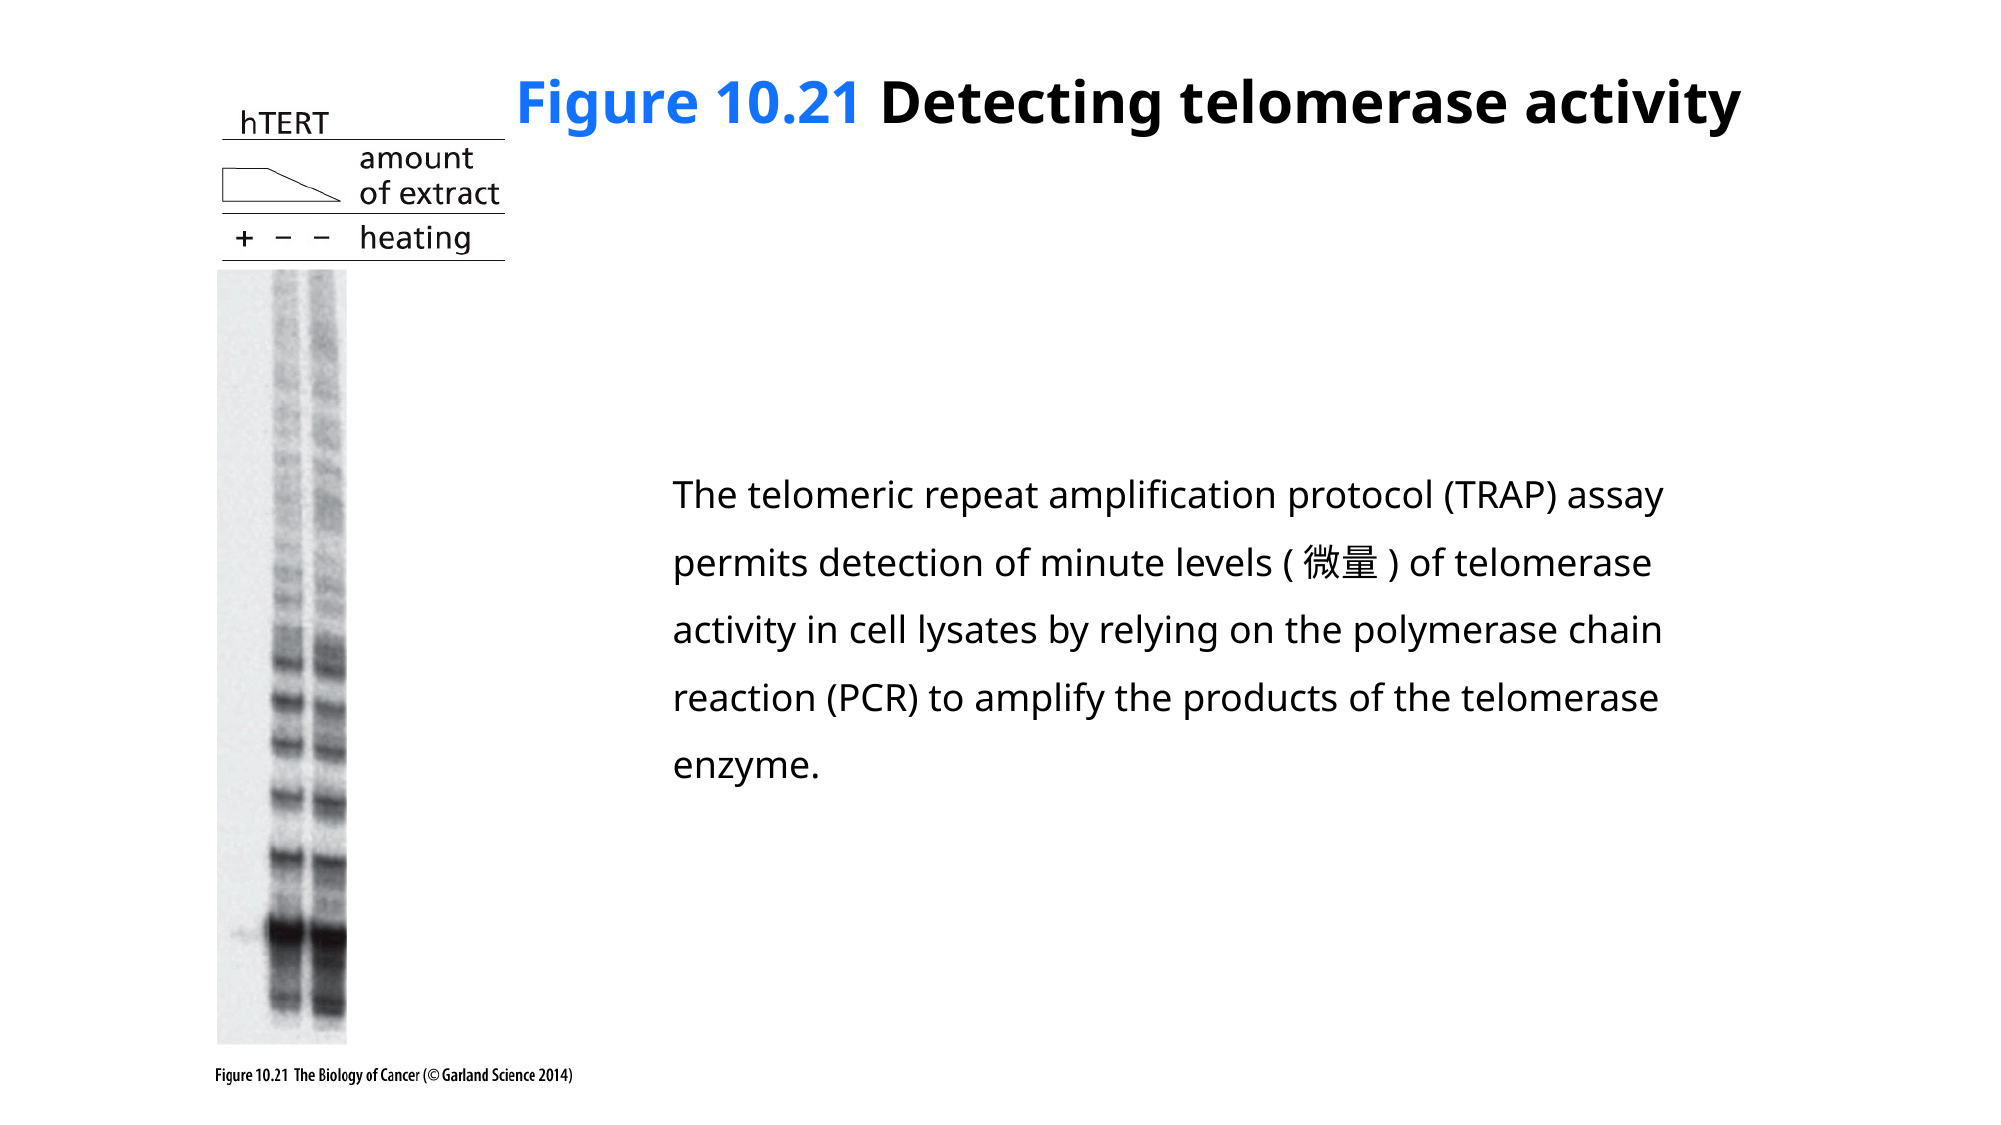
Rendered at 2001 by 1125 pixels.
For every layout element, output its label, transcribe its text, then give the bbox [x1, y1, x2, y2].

picture [207, 100, 579, 1088]
text_box Figure 10.21 Detecting telomerase activity [500, 57, 1773, 143]
text_box The telomeric repeat amplification protocol (TRAP) assay permits detection of minute levels (微量) of telomerase activity in cell lysates by relying on the polymerase chain reaction (PCR) to amplify the products of the telomerase enzyme. [657, 441, 1776, 794]
